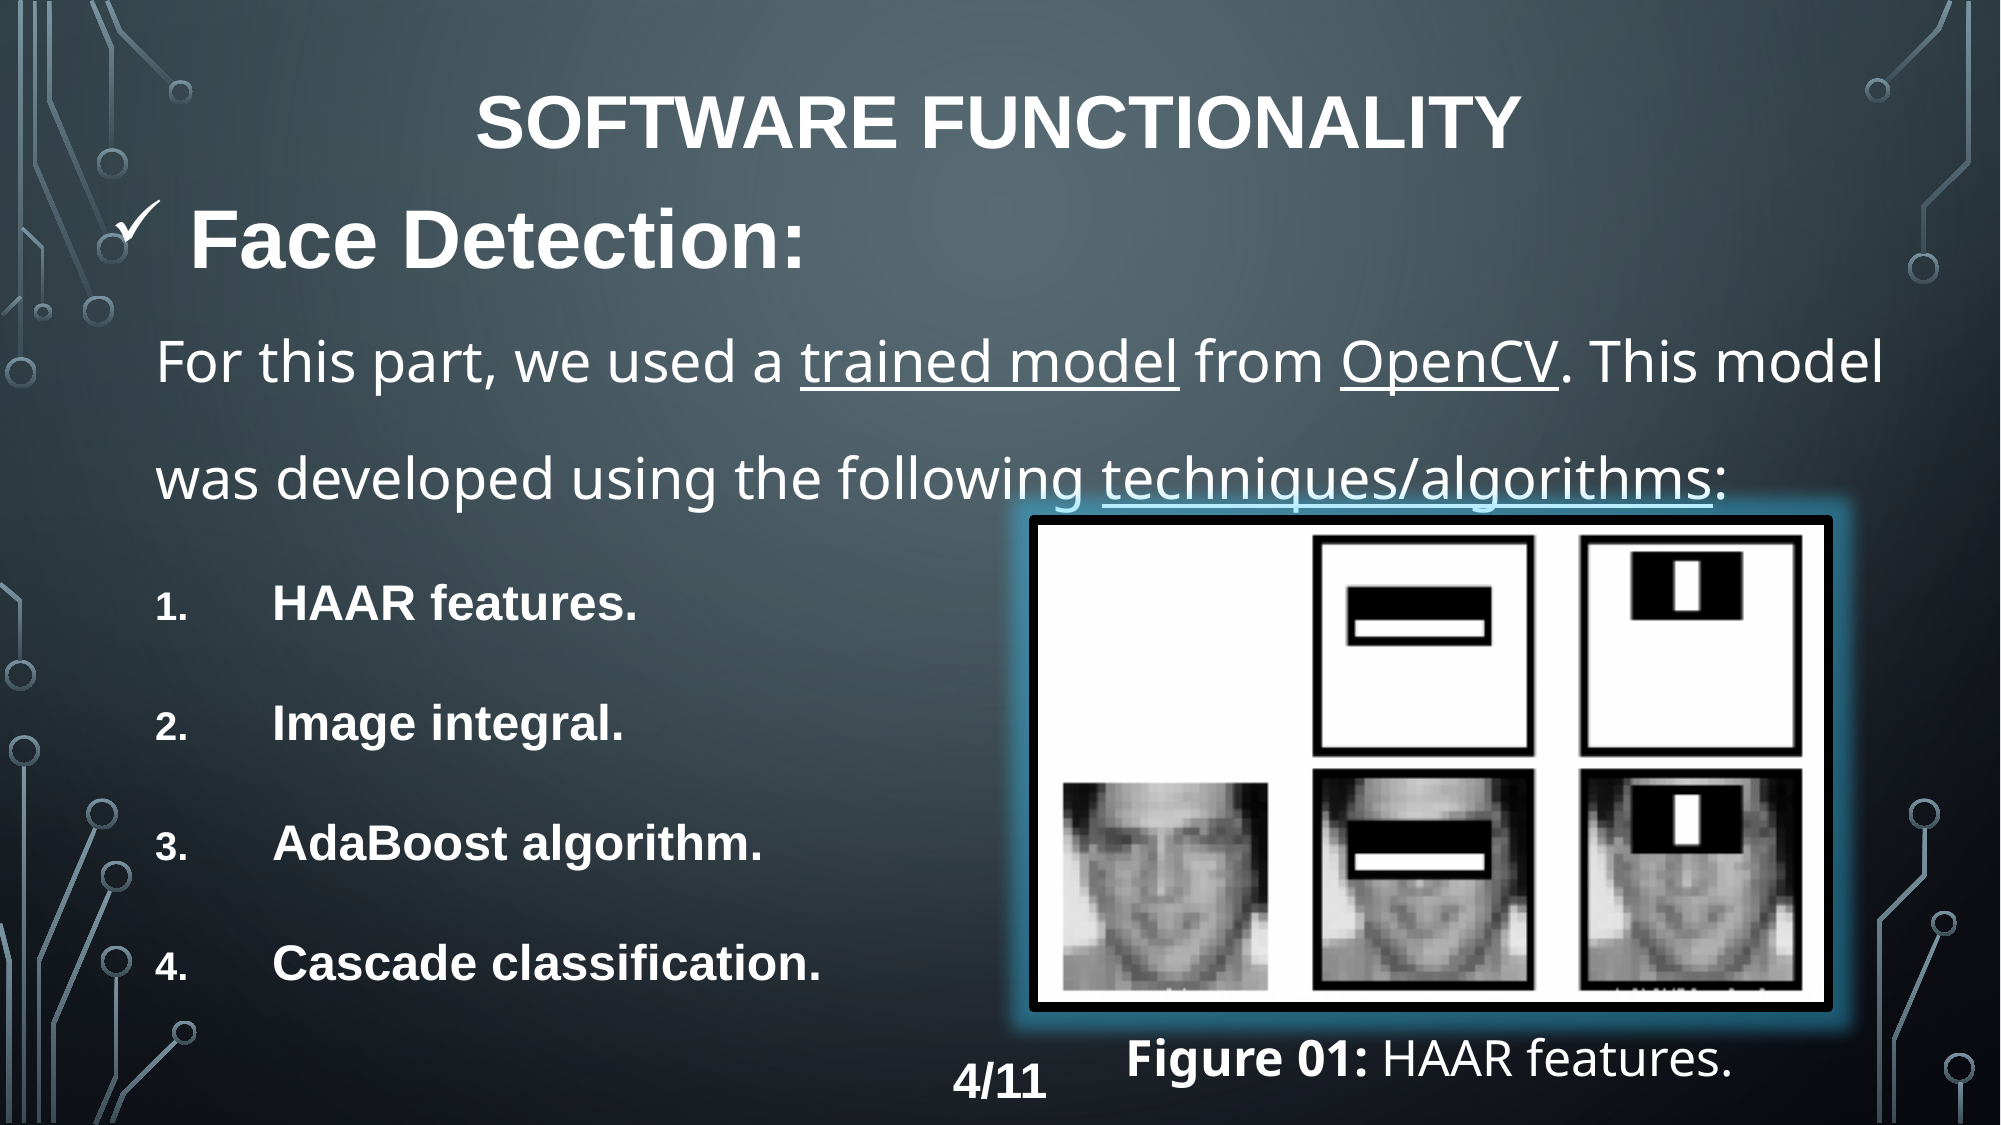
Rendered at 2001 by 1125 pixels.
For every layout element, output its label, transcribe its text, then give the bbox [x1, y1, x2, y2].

picture [1037, 524, 1825, 1003]
list For this part, we used a trained model from OpenCV. This model was developed using the following techniques/algorithms: HAAR features. Image integral. AdaBoost algorithm. Cascade classification. [140, 269, 1914, 1025]
text_box 4/11 [938, 1041, 1063, 1117]
text_box Figure 01: HAAR features. [1026, 1019, 1847, 1094]
text_box SOFTWARE FUNCTIONALITY [187, 36, 1813, 201]
text_box Face Detection: [96, 178, 1098, 293]
